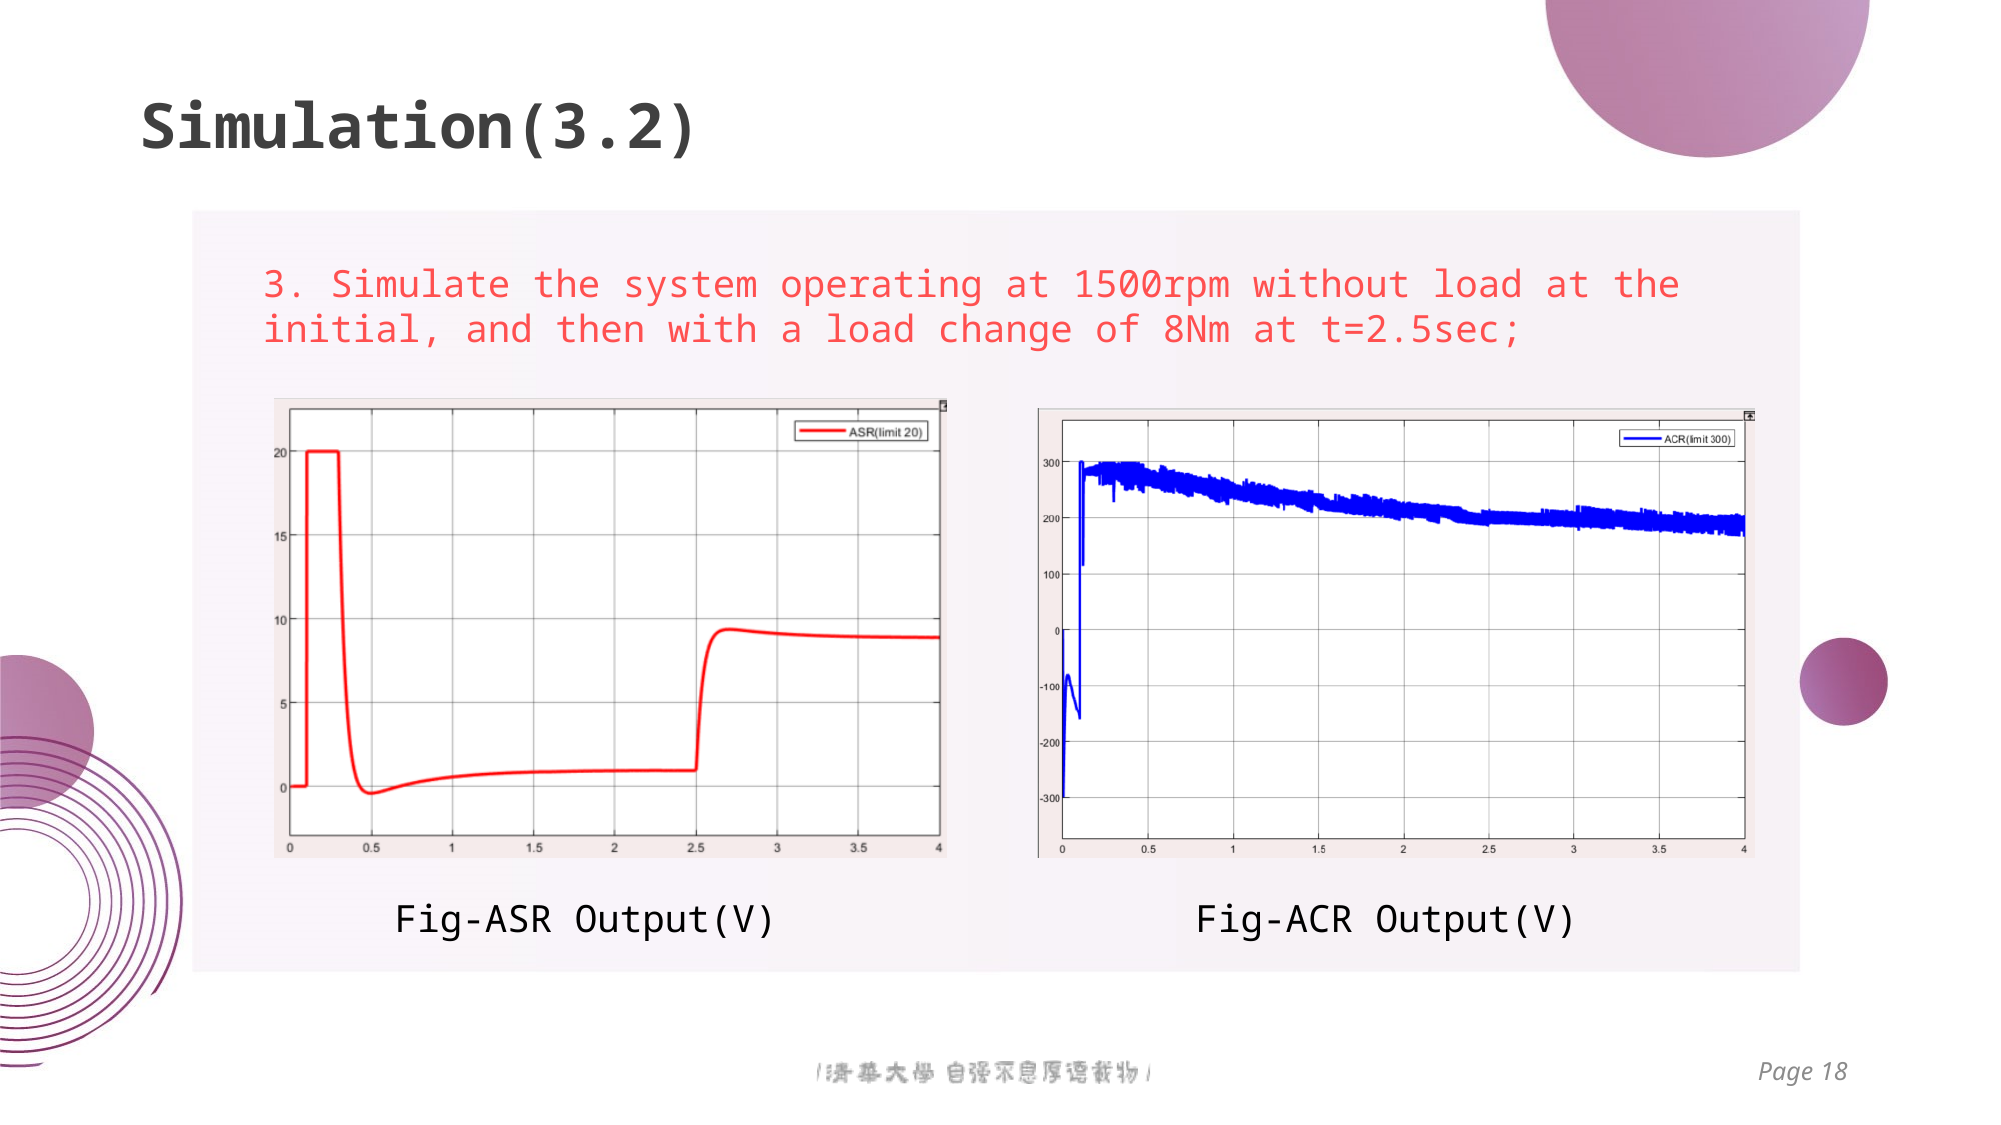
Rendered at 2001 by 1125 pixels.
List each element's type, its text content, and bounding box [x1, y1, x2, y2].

picture [0, 0, 2001, 1125]
text_box Fig-ACR Output(V) [1180, 888, 1593, 948]
slide_number Page 18 [1412, 1042, 1863, 1103]
title Simulation(3.2) [124, 79, 741, 176]
text_box 3. Simulate the system operating at 1500rpm without load at the initial, and then with a load change of 8Nm at t=2.5sec; [248, 252, 1752, 357]
text_box Fig-ASR Output(V) [379, 887, 792, 947]
